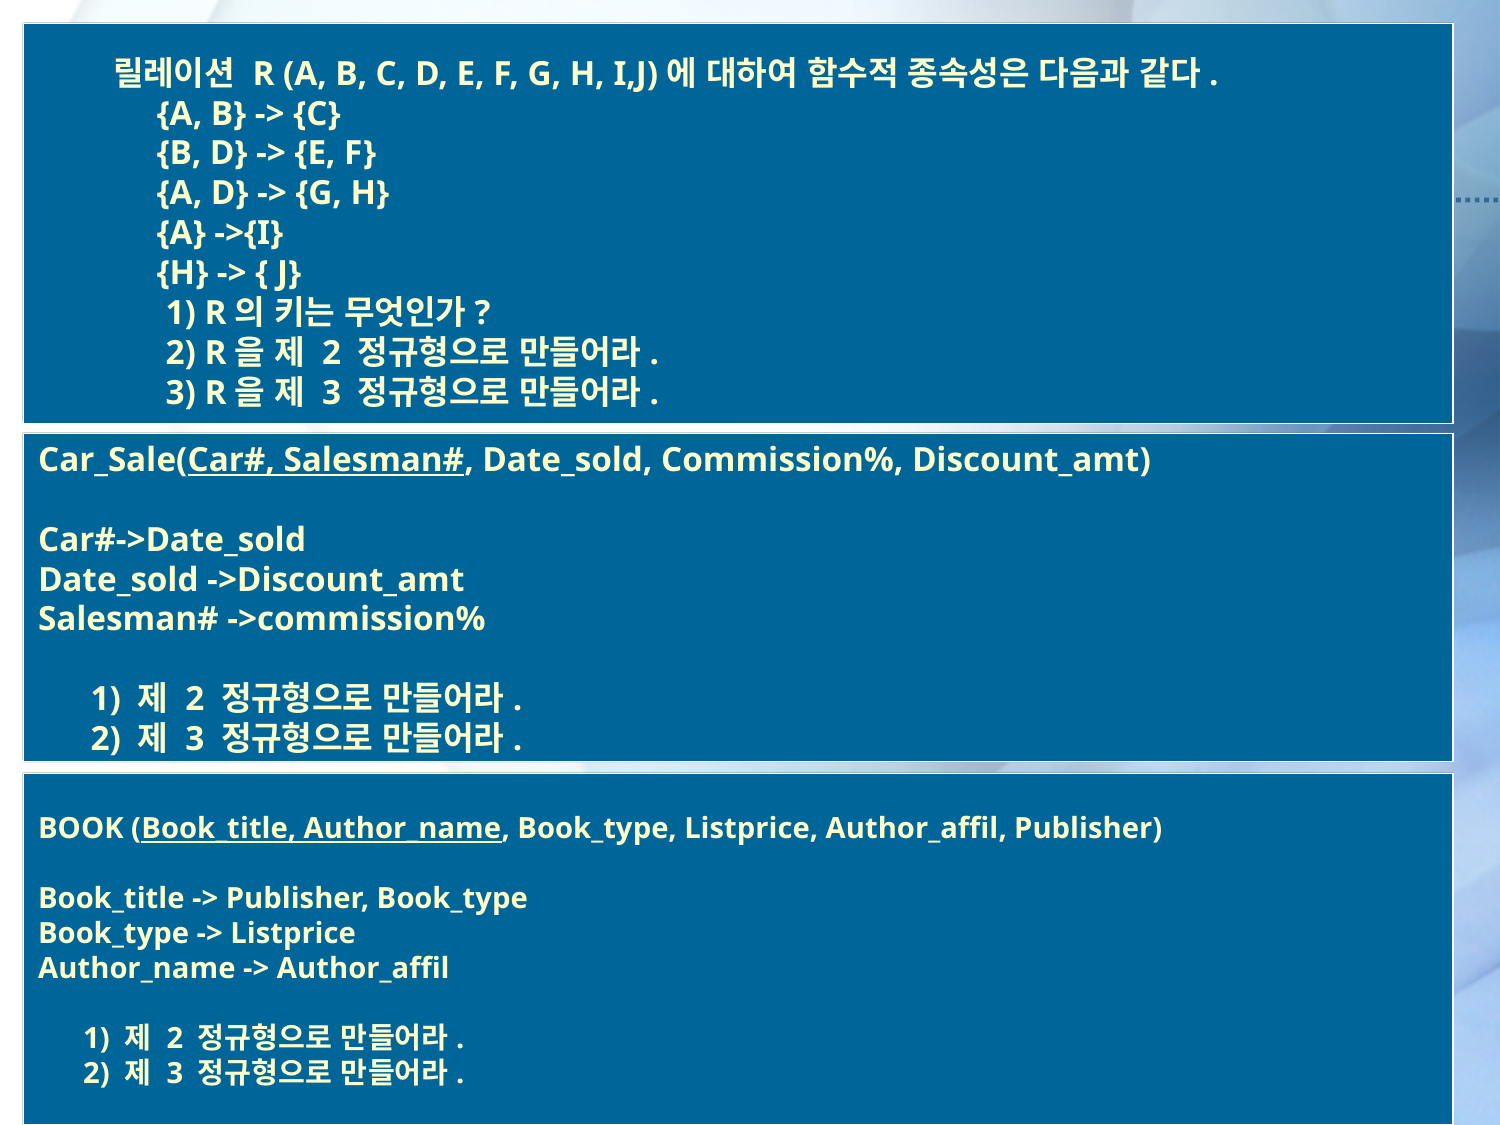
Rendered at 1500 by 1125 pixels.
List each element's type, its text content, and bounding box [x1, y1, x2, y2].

text_box BOOK (Book_title, Author_name, Book_type, Listprice, Author_affil, Publisher) Book_title -> Publisher, Book_type Book_type -> Listprice Author_name -> Author_affil 1) 제 2 정규형으로 만들어라. 2) 제 3 정규형으로 만들어라. [23, 773, 1454, 1125]
text_box 릴레이션 R (A, B, C, D, E, F, G, H, I,J)에 대하여 함수적 종속성은 다음과 같다. {A, B} -> {C} {B, D} -> {E, F} {A, D} -> {G, H} {A} ->{I} {H} -> { J} 1) R의 키는 무엇인가? 2) R을 제 2 정규형으로 만들어라. 3) R을 제 3 정규형으로 만들어라. [23, 23, 1454, 424]
picture [0, 0, 1500, 1125]
text_box Car_Sale(Car#, Salesman#, Date_sold, Commission%, Discount_amt) Car#->Date_sold Date_sold ->Discount_amt Salesman# ->commission% 1) 제 2 정규형으로 만들어라. 2) 제 3 정규형으로 만들어라. [23, 433, 1454, 762]
